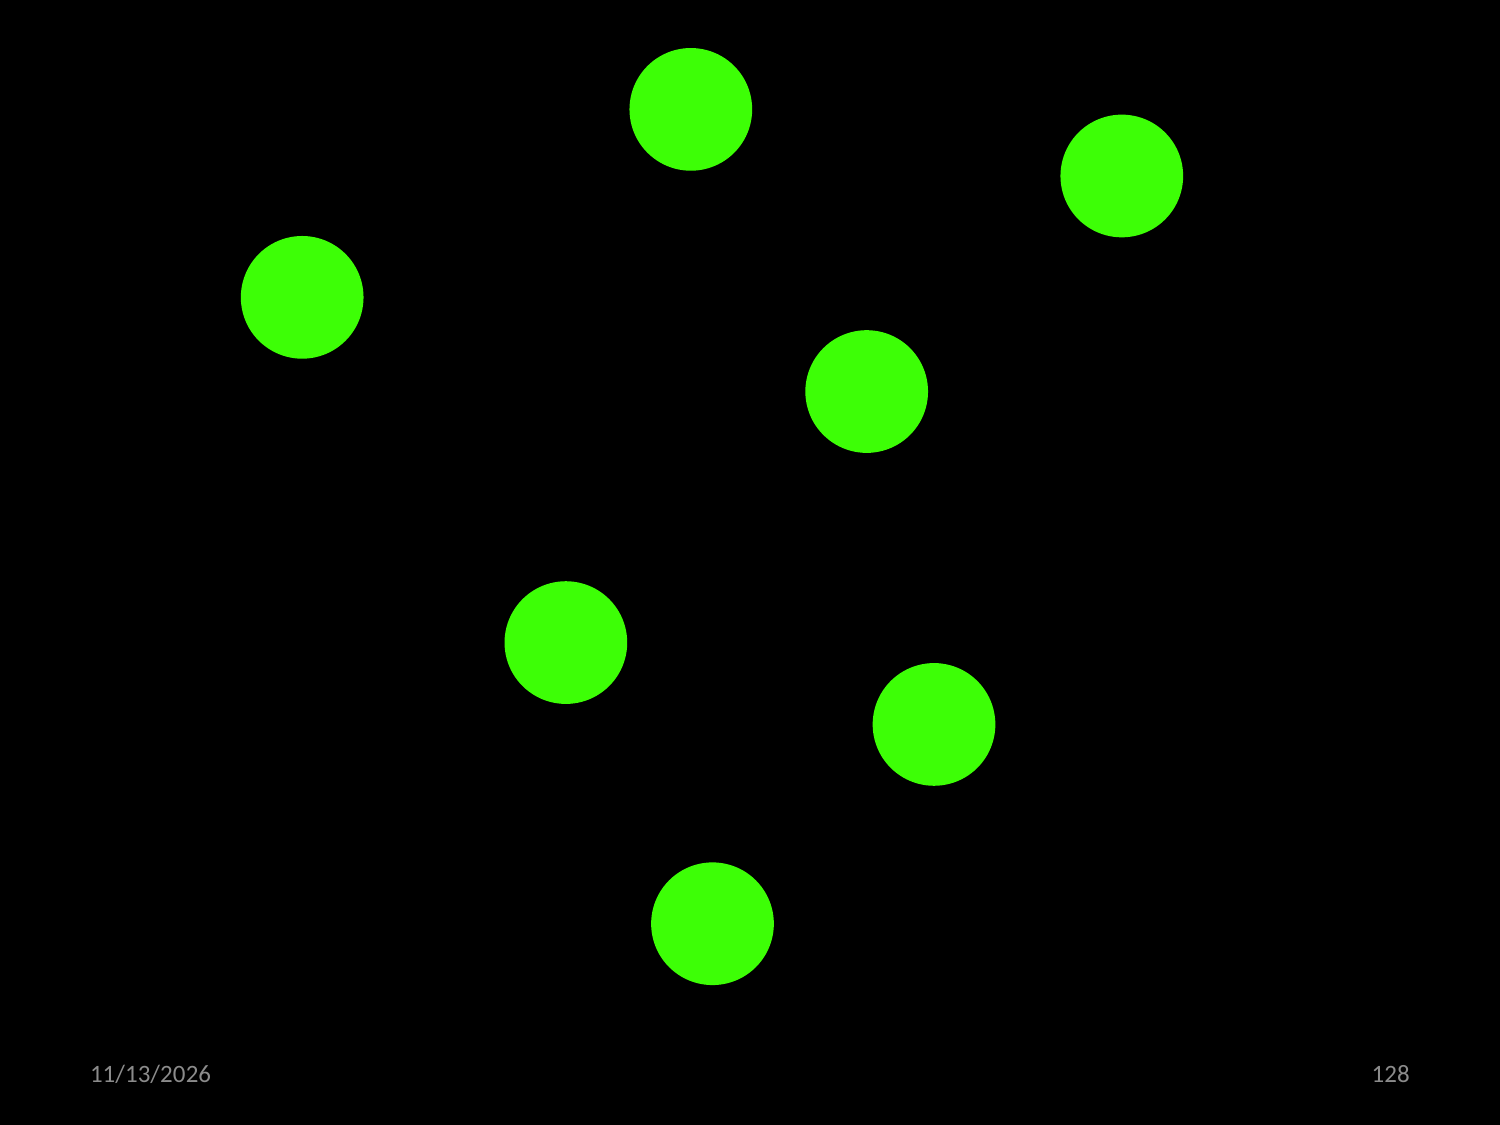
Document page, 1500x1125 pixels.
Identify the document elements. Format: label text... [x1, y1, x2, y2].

text_box [1059, 113, 1184, 239]
text_box [650, 861, 775, 986]
text_box [871, 662, 997, 787]
slide_number 128 [1074, 1042, 1425, 1103]
text_box [503, 580, 628, 705]
text_box [804, 329, 929, 454]
text_box [628, 47, 753, 172]
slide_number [75, 1042, 425, 1103]
text_box [240, 235, 365, 360]
